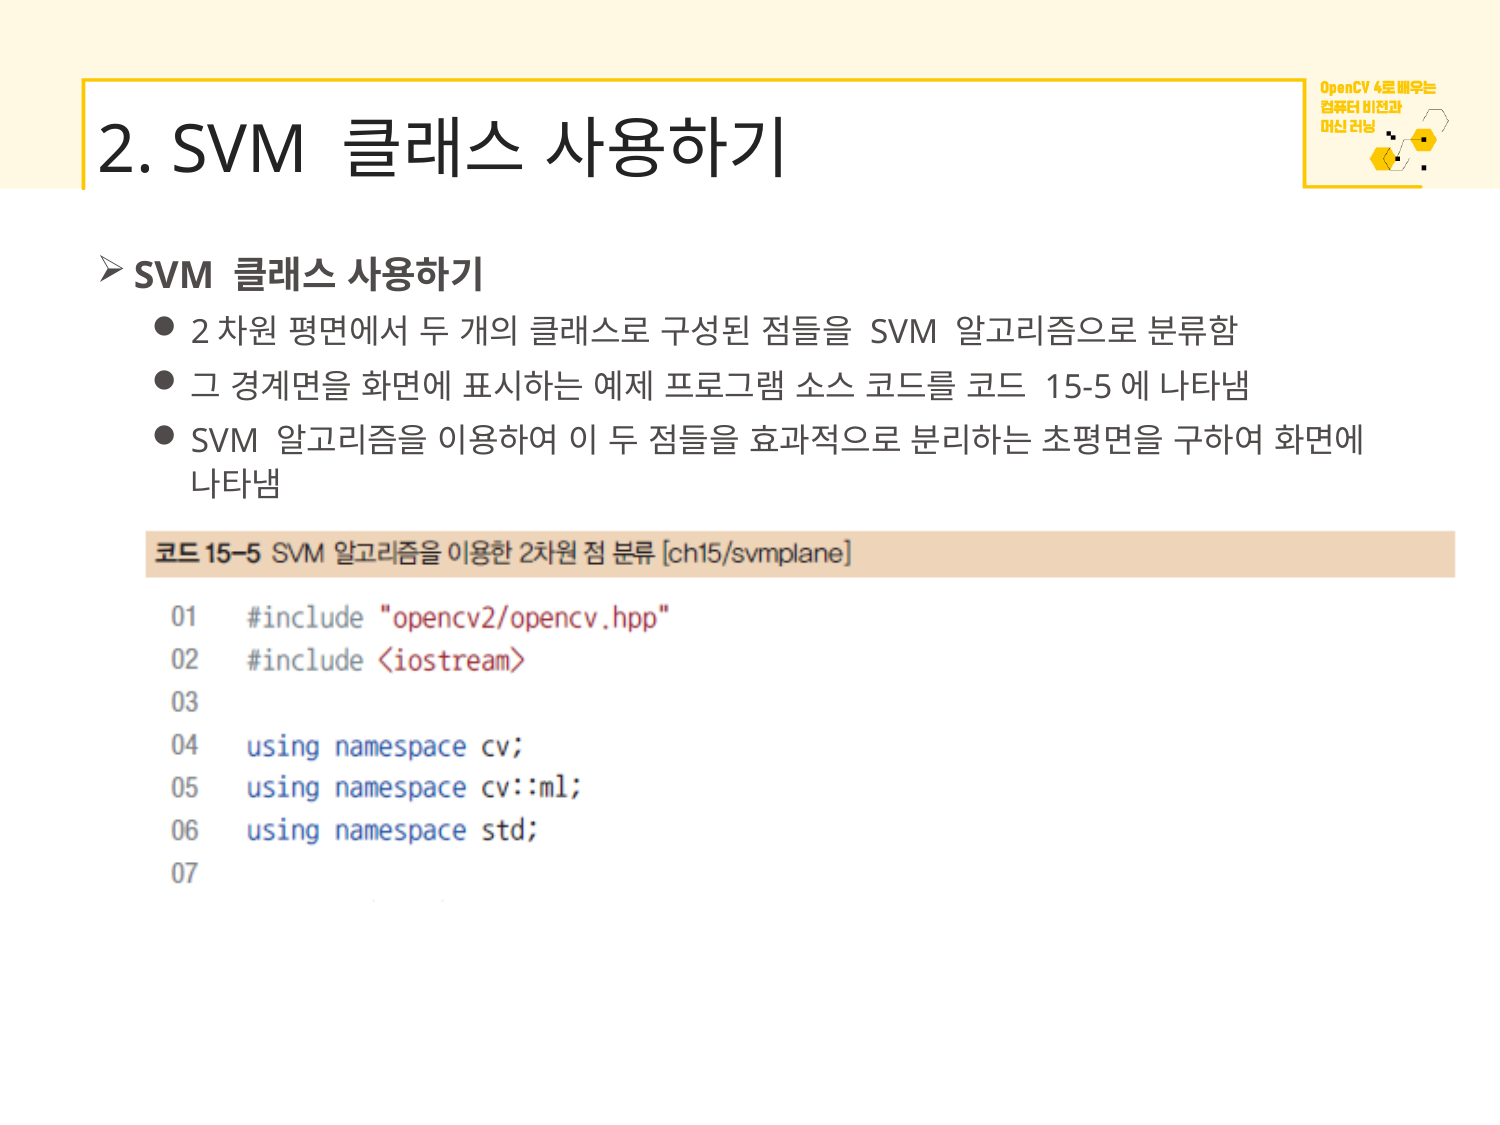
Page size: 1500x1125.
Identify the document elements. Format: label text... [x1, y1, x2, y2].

picture [0, 0, 1500, 1125]
list SVM 클래스 사용하기 2차원 평면에서 두 개의 클래스로 구성된 점들을 SVM 알고리즘으로 분류함 그 경계면을 화면에 표시하는 예제 프로그램 소스 코드를 코드 15-5에 나타냄 SVM 알고리즘을 이용하여 이 두 점들을 효과적으로 분리하는 초평면을 구하여 화면에 나타냄 [81, 239, 1412, 1054]
title 2. SVM 클래스 사용하기 [82, 61, 1413, 193]
